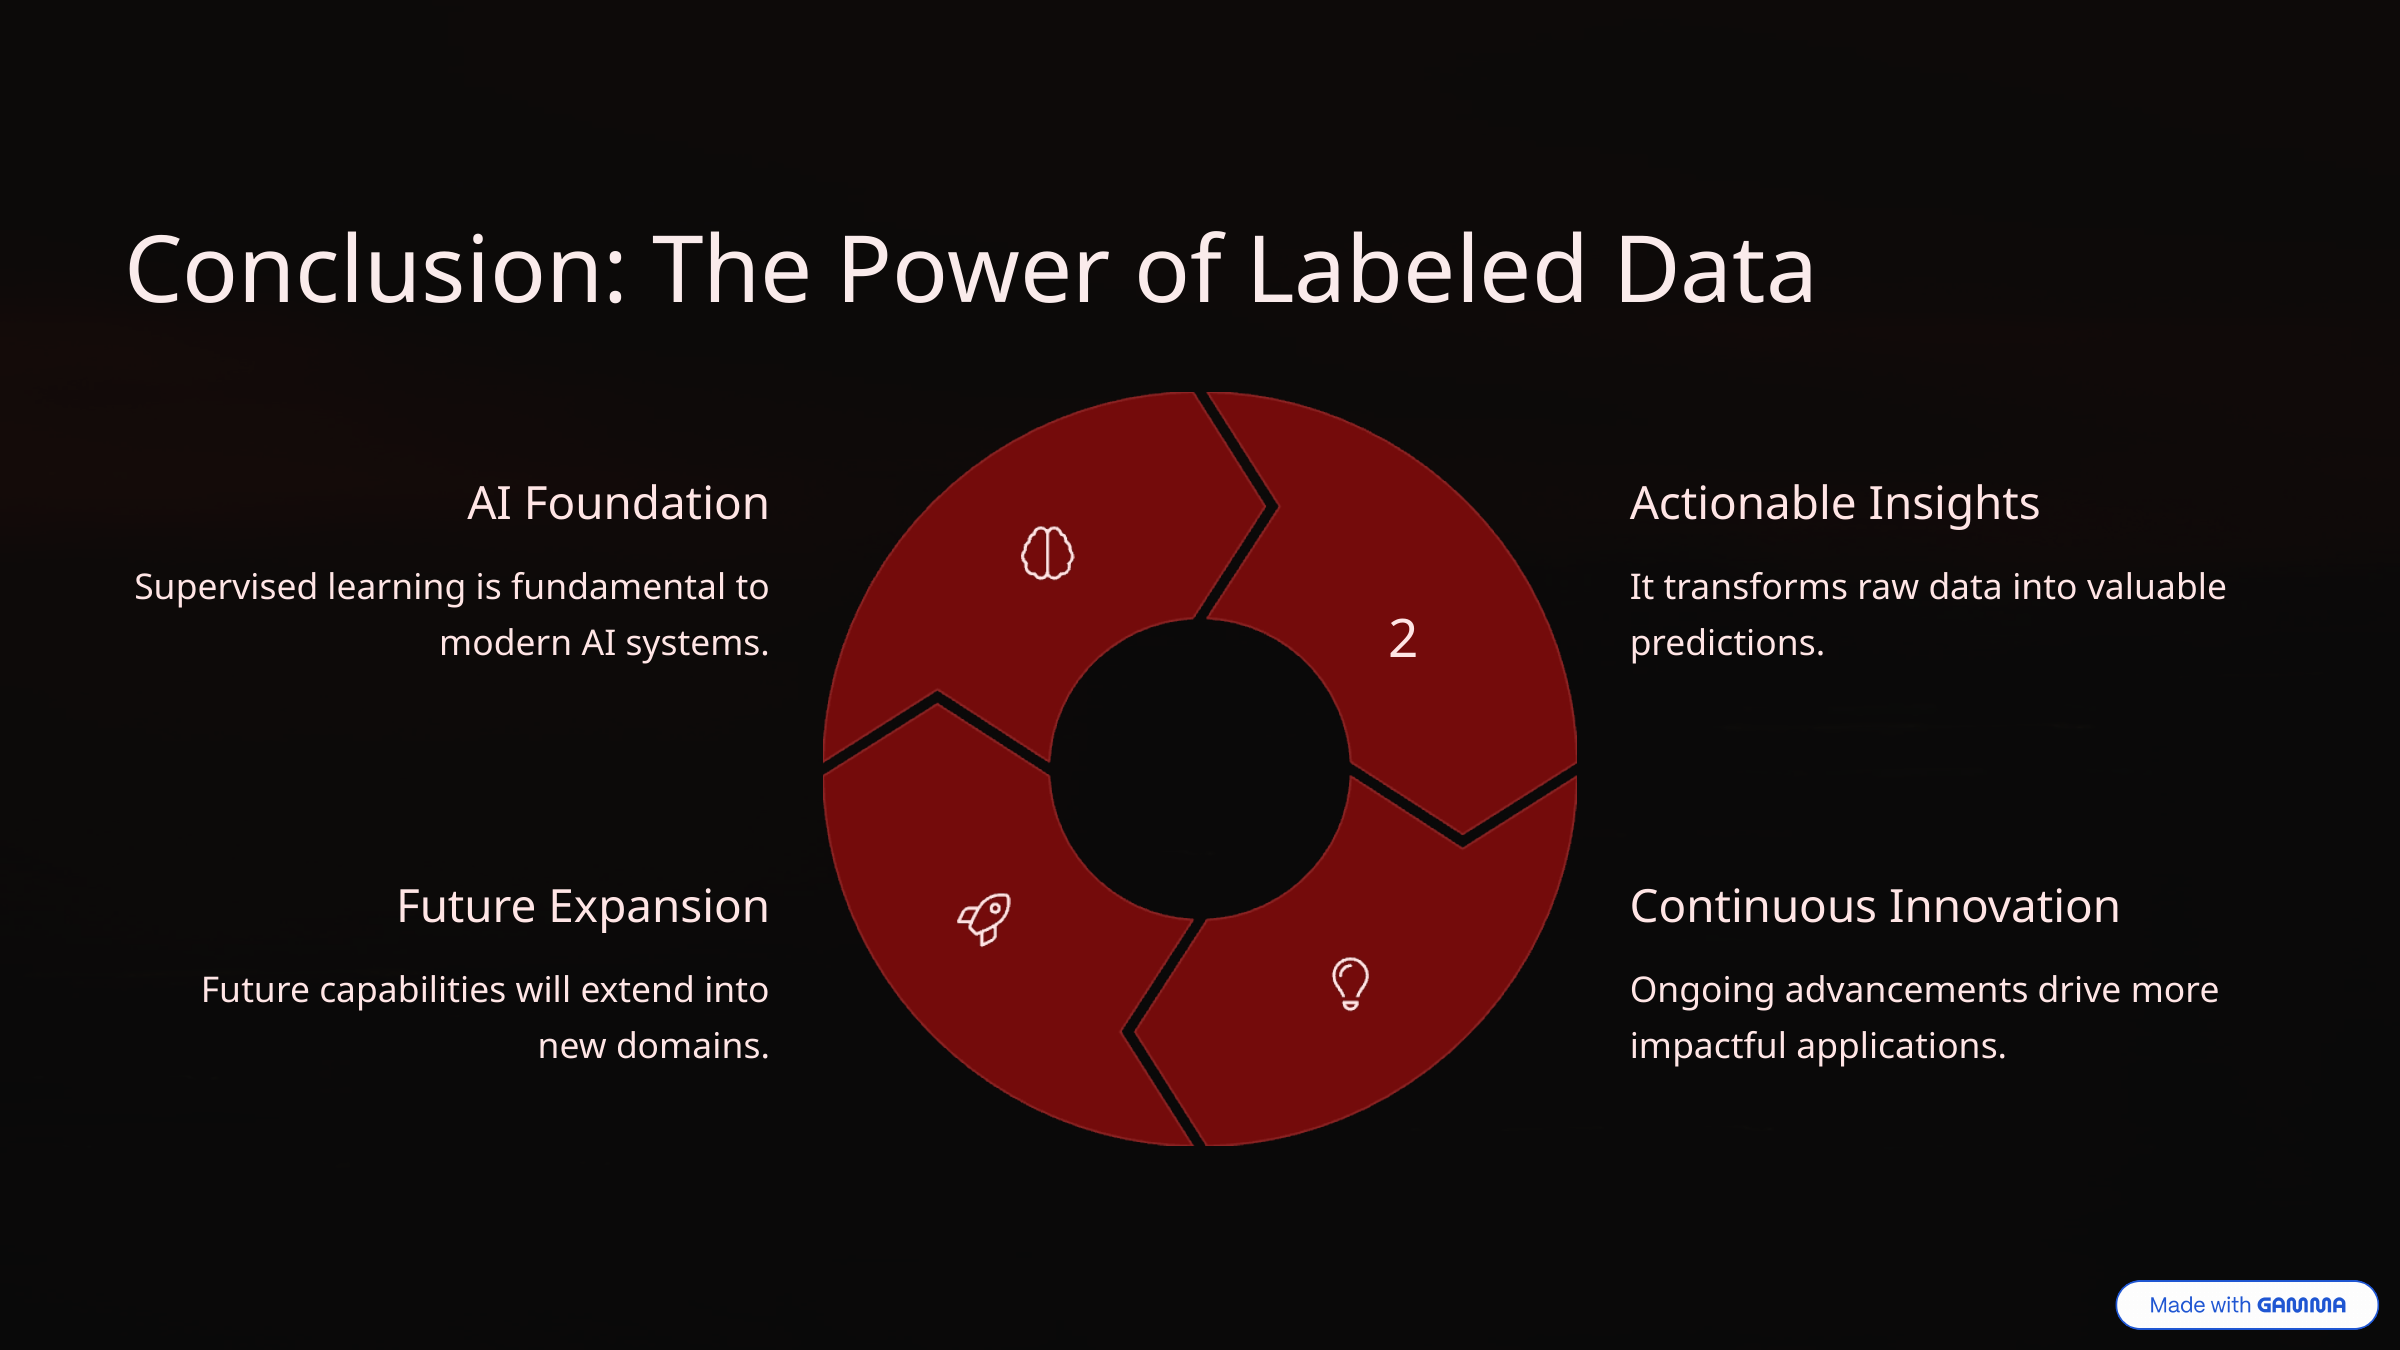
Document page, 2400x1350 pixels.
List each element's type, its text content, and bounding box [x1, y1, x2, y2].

picture [2106, 1271, 2389, 1339]
text_box Future capabilities will extend into new domains. [124, 953, 771, 1068]
text_box Continuous Innovation [1629, 873, 2259, 933]
text_box AI Foundation [302, 470, 771, 530]
text_box Conclusion: The Power of Labeled Data [124, 204, 2258, 322]
picture [823, 392, 1577, 1146]
text_box It transforms raw data into valuable predictions. [1629, 550, 2276, 665]
text_box Future Expansion [281, 873, 771, 933]
text_box Supervised learning is fundamental to modern AI systems. [124, 550, 771, 665]
text_box Actionable Insights [1629, 470, 2177, 530]
text_box Ongoing advancements drive more impactful applications. [1629, 953, 2276, 1068]
